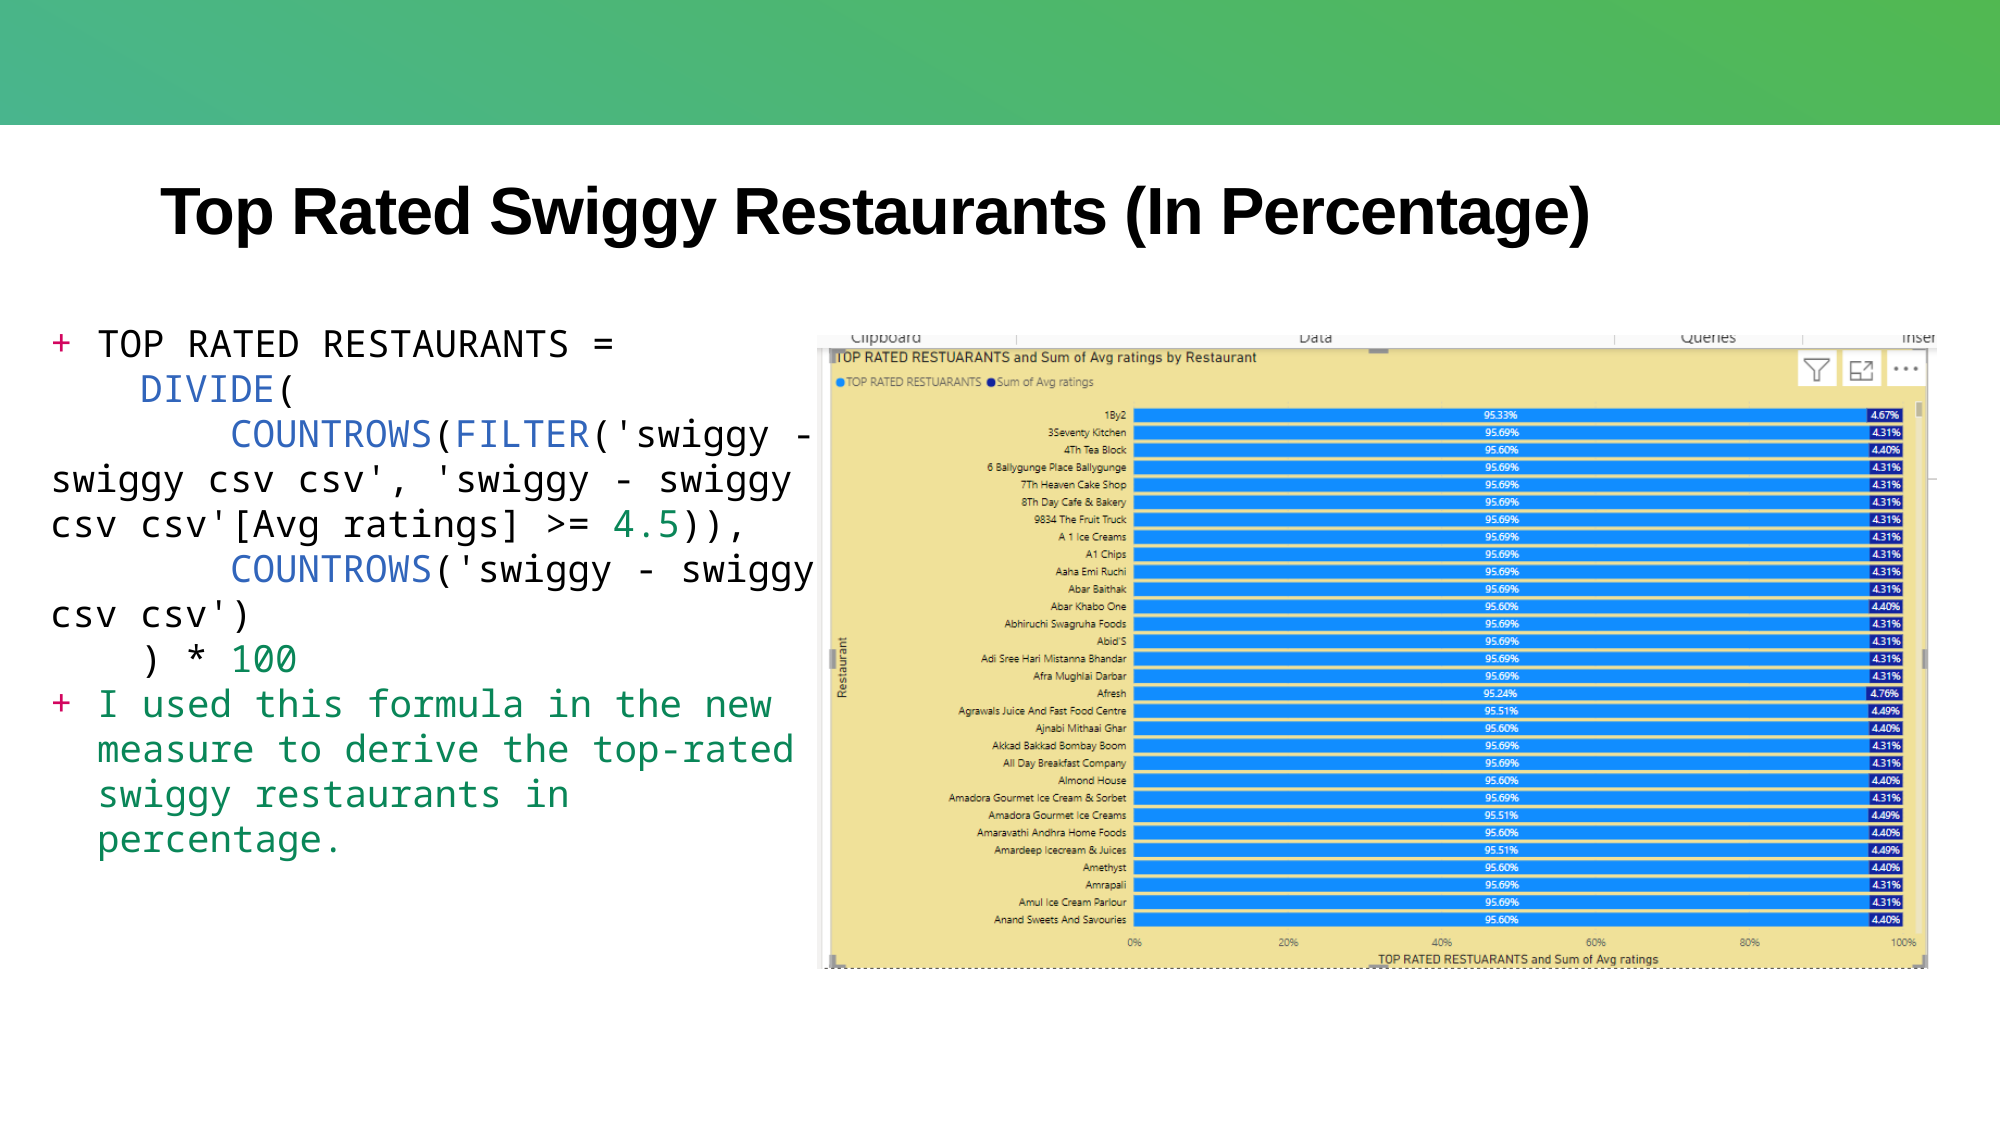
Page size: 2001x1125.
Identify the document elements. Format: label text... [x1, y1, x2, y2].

title Top Rated Swiggy Restaurants (In Percentage) [145, 166, 1707, 335]
text_box TOP RATED RESTAURANTS = DIVIDE( COUNTROWS(FILTER('swiggy - swiggy csv csv', 'swiggy - swiggy csv csv'[Avg ratings] >= 4.5)), COUNTROWS('swiggy - swiggy csv csv') ) * 100 I used this formula in the new measure to derive the top-rated swiggy restaurants in percentage. [35, 312, 833, 957]
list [817, 335, 1937, 969]
